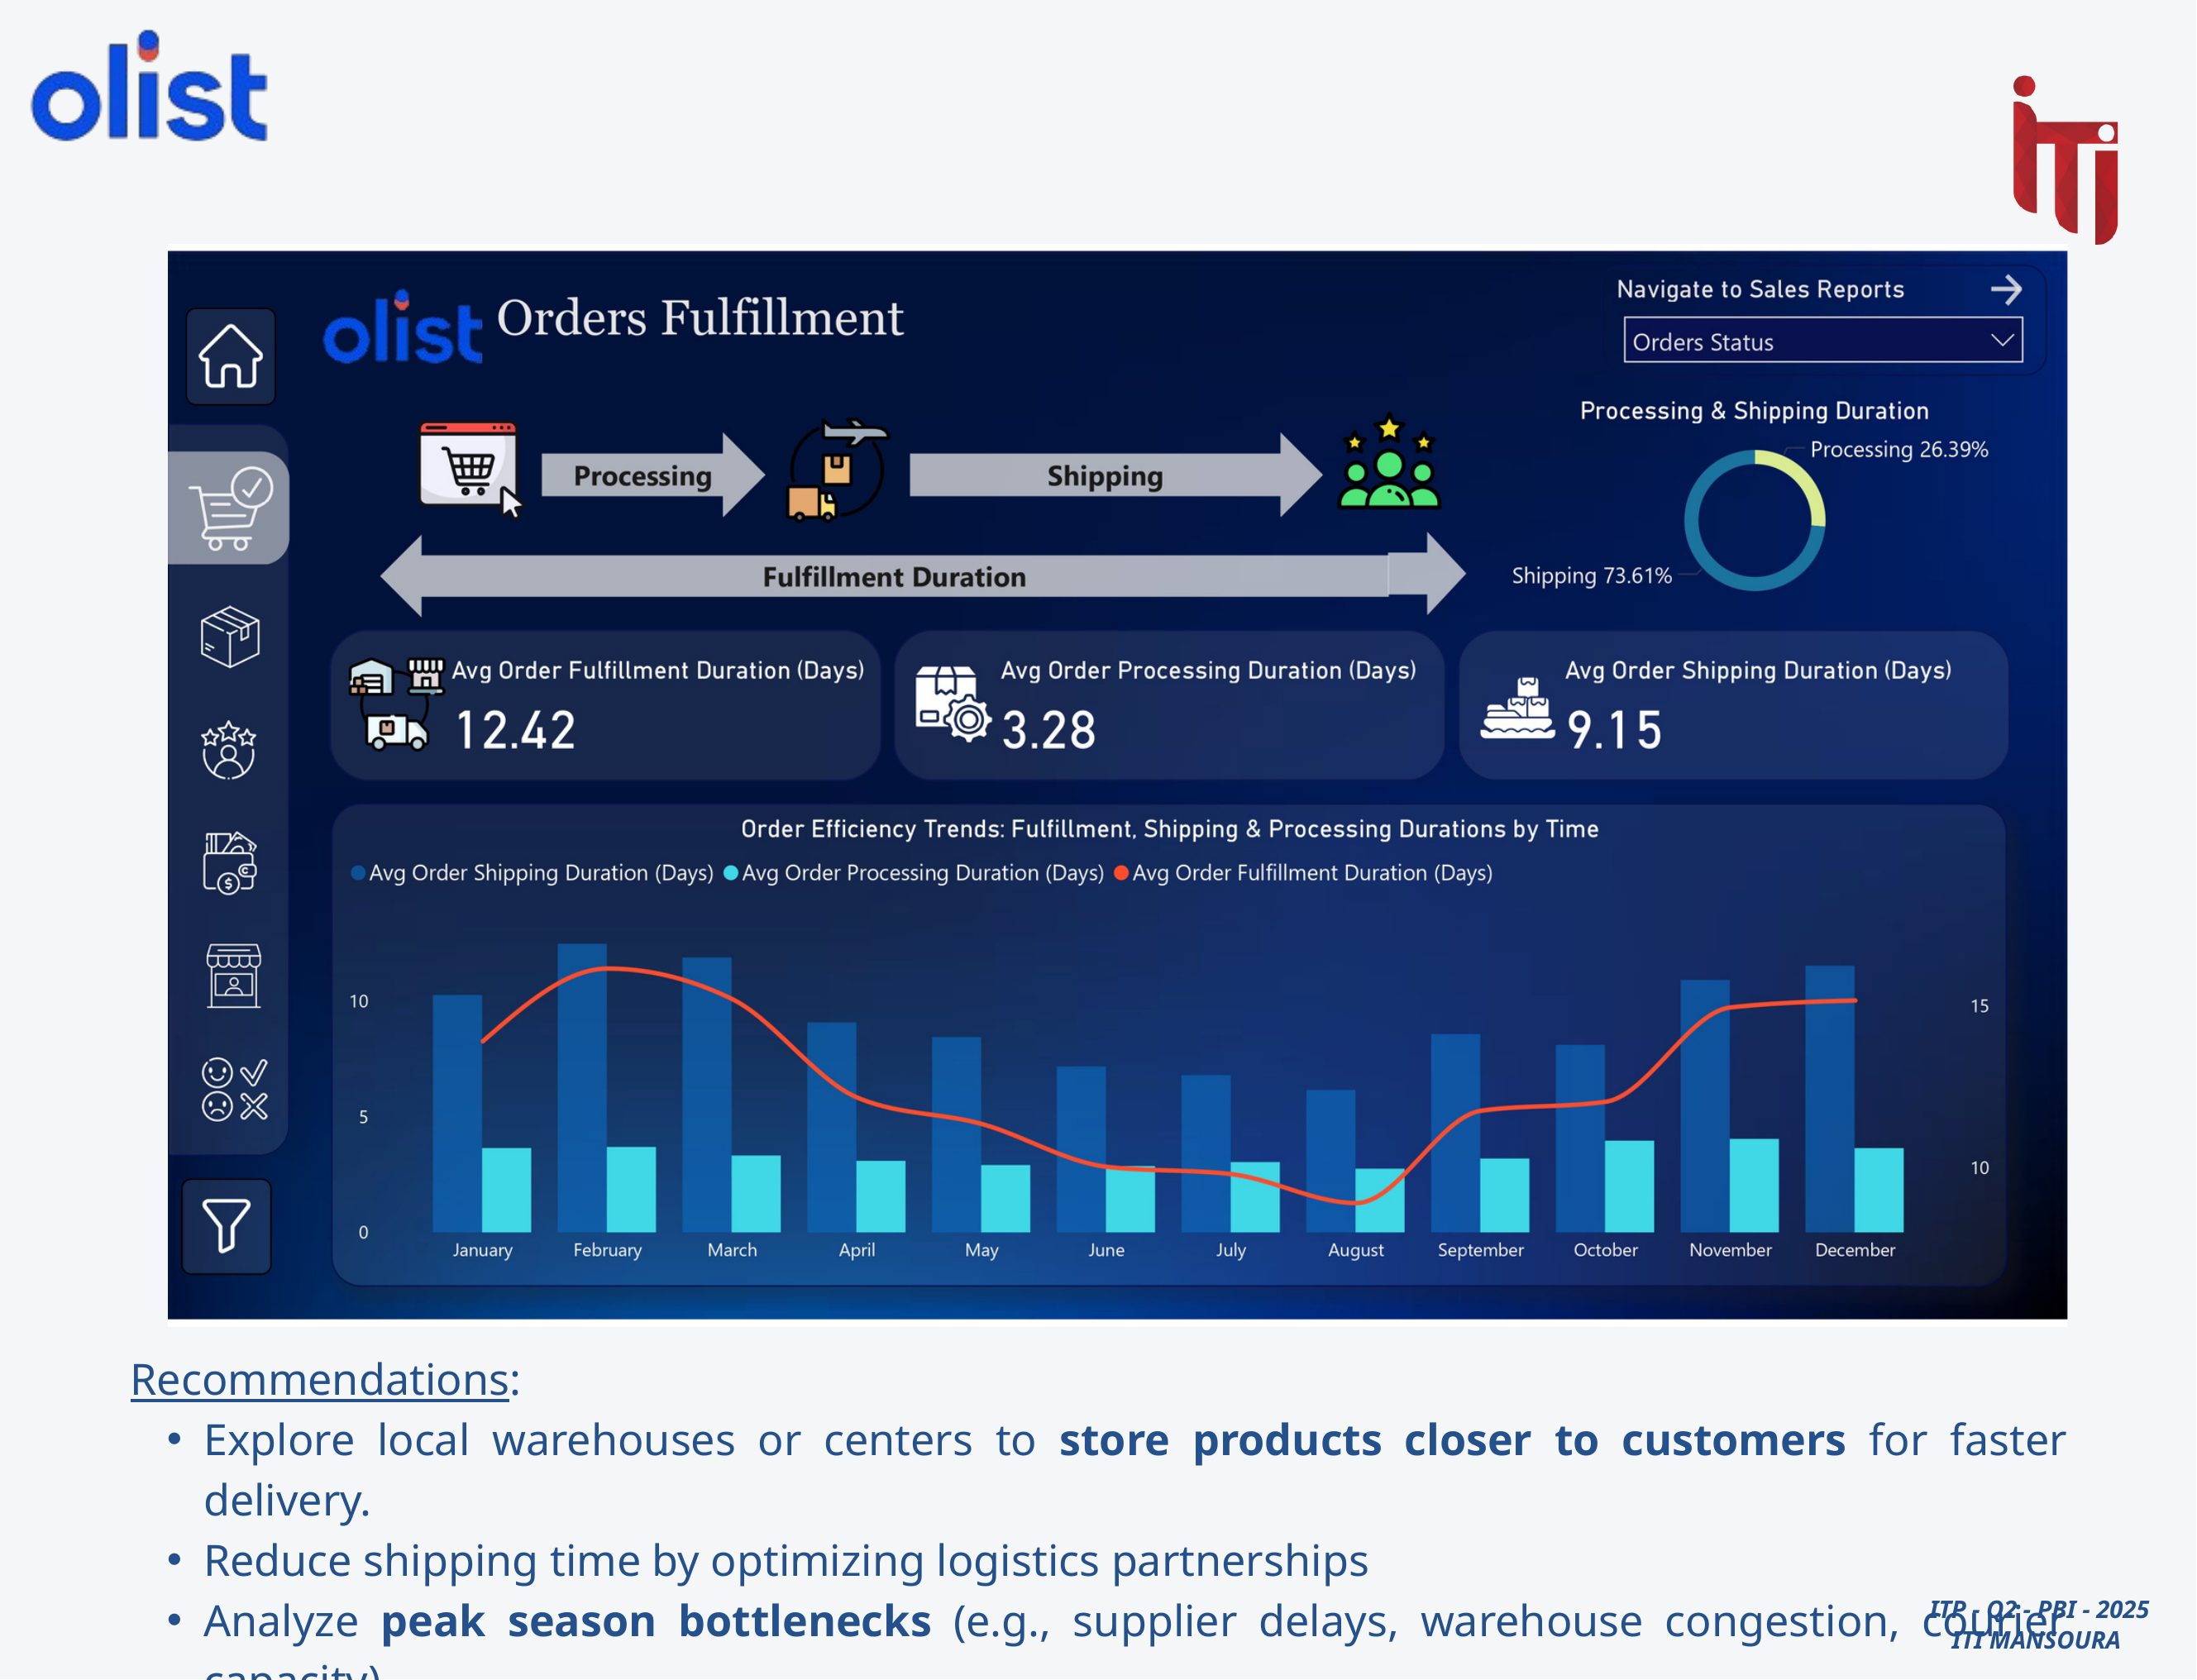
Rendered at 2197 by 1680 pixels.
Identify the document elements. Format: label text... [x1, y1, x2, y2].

text_box Recommendations: Explore local warehouses or centers to store products closer to customers for faster delivery. Reduce shipping time by optimizing logistics partnerships Analyze peak season bottlenecks (e.g., supplier delays, warehouse congestion, courier capacity). [130, 1344, 2068, 1680]
text_box [0, 0, 301, 193]
text_box [168, 244, 2068, 1327]
text_box ITP - Q2 - PBI - 2025 ITI MANSOURA [1879, 1592, 2194, 1654]
text_box [2004, 58, 2132, 245]
